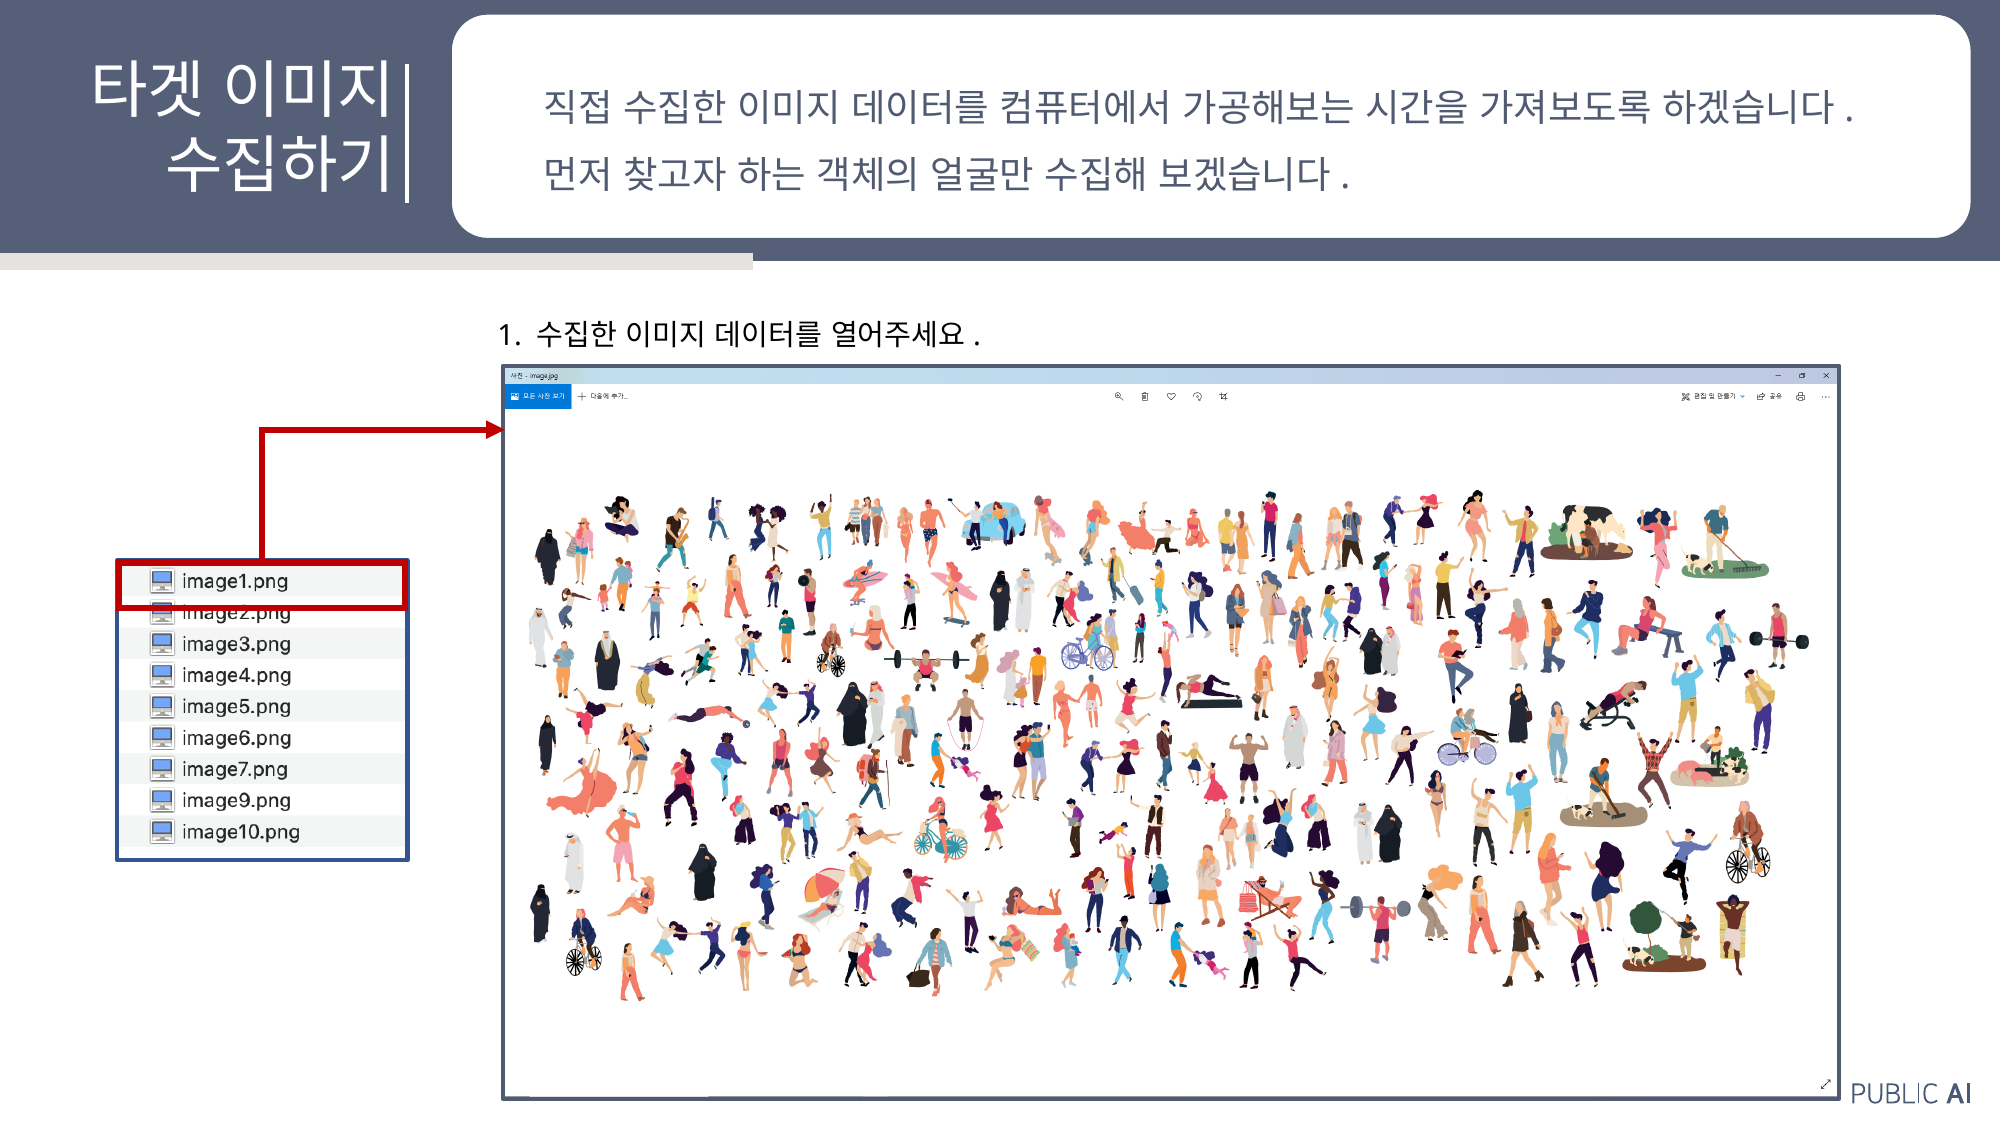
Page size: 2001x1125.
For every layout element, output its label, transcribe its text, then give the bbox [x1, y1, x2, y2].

picture [119, 562, 406, 859]
text_box 직접 수집한 이미지 데이터를 컴퓨터에서 가공해보는 시간을 가져보도록 하겠습니다. 먼저 찾고자 하는 객체의 얼굴만 수집해 보겠습니다. [529, 53, 1944, 204]
picture [504, 367, 1838, 1097]
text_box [317, 374, 450, 618]
text_box 1. 수집한 이미지 데이터를 열어주세요. [482, 290, 1017, 359]
text_box 타겟 이미지 수집하기 [75, 42, 411, 207]
